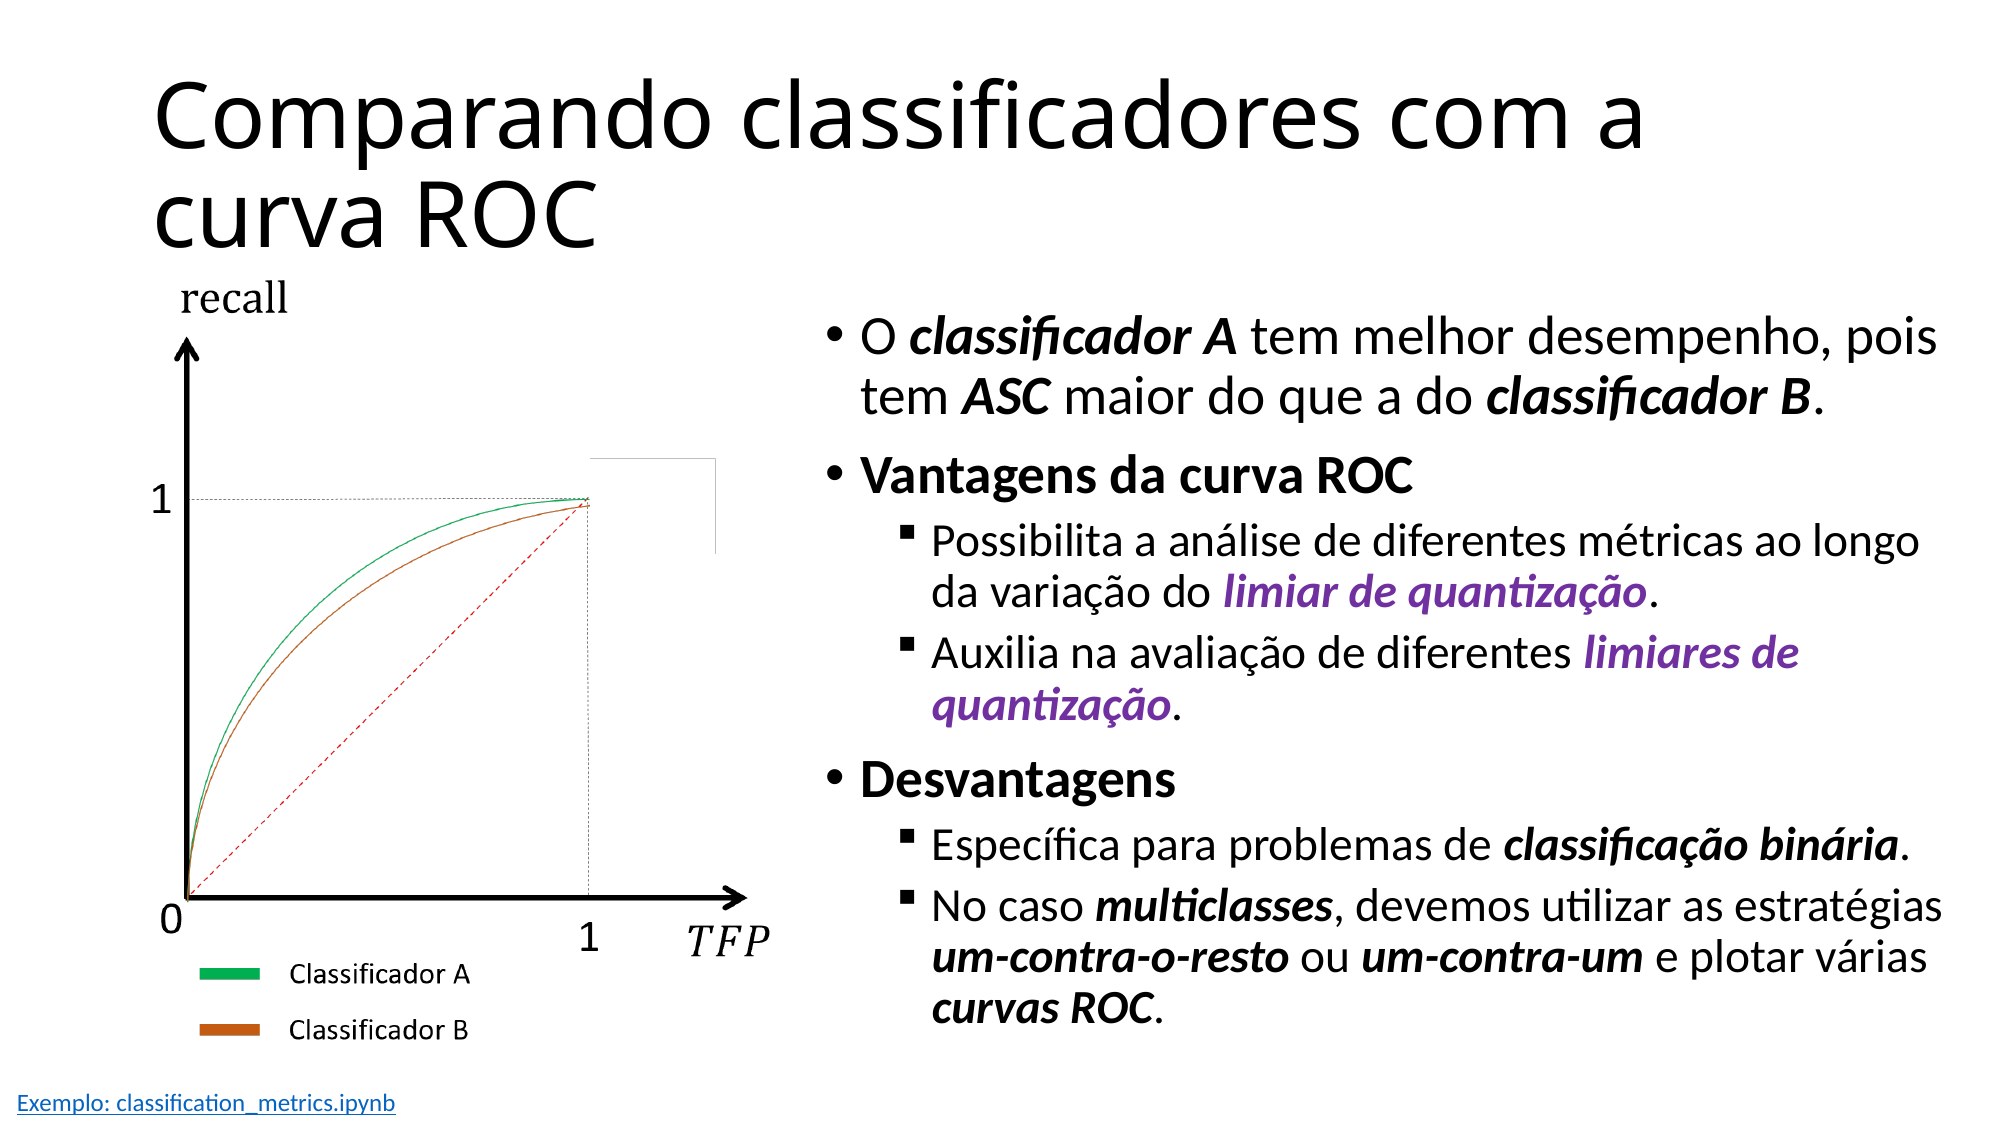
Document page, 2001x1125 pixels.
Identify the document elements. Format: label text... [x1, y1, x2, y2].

picture [121, 260, 779, 1066]
title Comparando classificadores com a curva ROC [137, 59, 1863, 278]
text_box Exemplo: classification_metrics.ipynb [2, 1079, 412, 1125]
list O classificador A tem melhor desempenho, pois tem ASC maior do que a do classificador B. Vantagens da curva ROC Possibilita a análise de diferentes métricas ao longo da variação do limiar de quantização. Auxilia na avaliação de diferentes limiares de quantização. Desvantagens Específica para problemas de classificação binária. No caso multiclasses, devemos utilizar as estratégias um-contra-o-resto ou um-contra-um e plotar várias curvas ROC. [810, 299, 1985, 1125]
